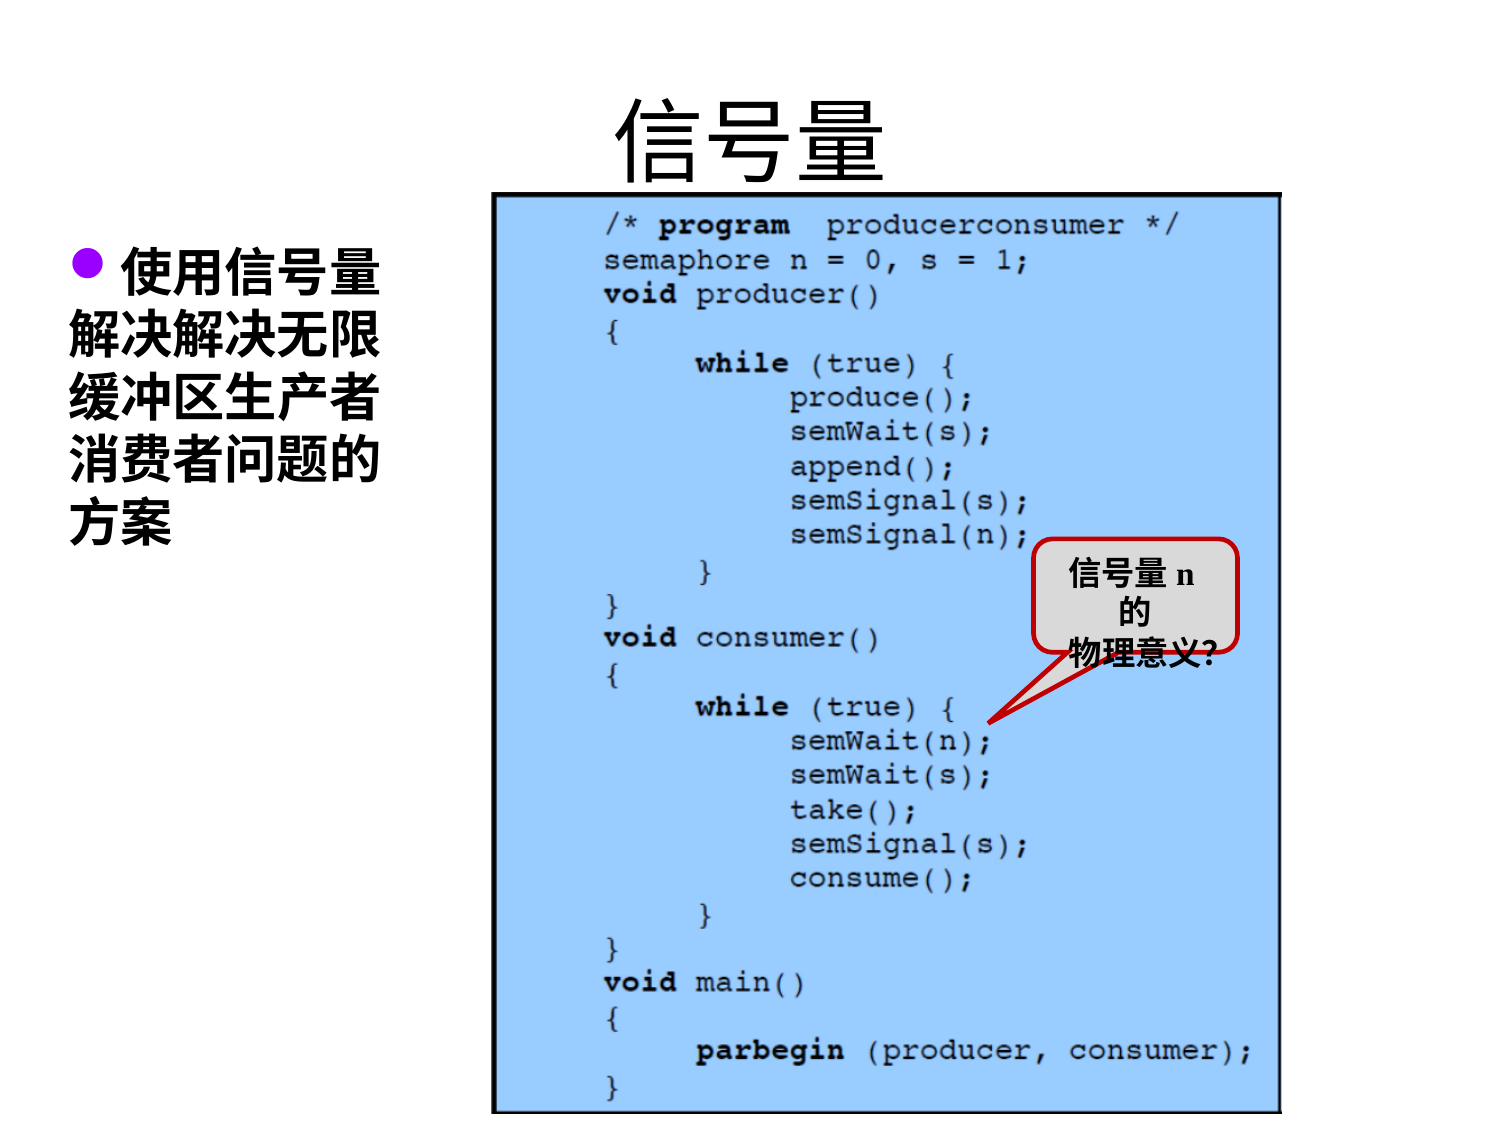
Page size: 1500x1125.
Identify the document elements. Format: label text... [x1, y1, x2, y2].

list 使用信号量解决解决无限缓冲区生产者消费者问题的方案 [53, 231, 436, 1049]
picture [489, 192, 1282, 1114]
title 信号量 [75, 45, 1425, 233]
